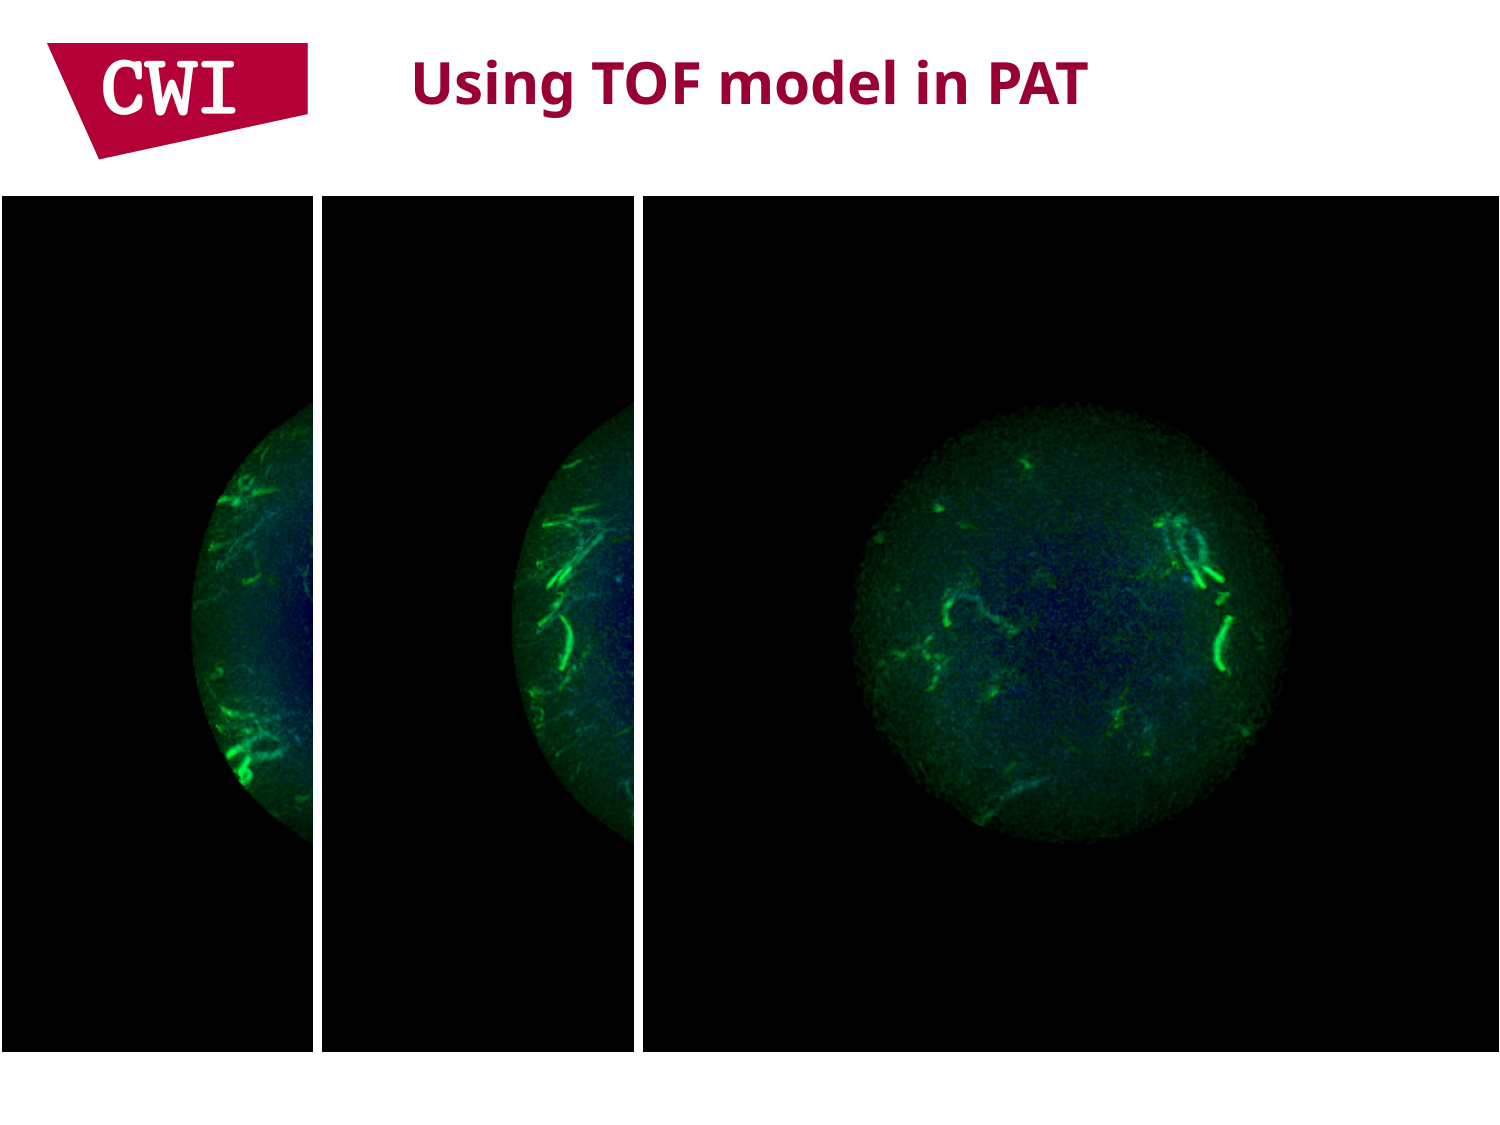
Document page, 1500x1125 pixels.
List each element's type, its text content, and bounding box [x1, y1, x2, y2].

title Using TOF model in PAT [87, 19, 1413, 145]
picture [0, 0, 1500, 1125]
